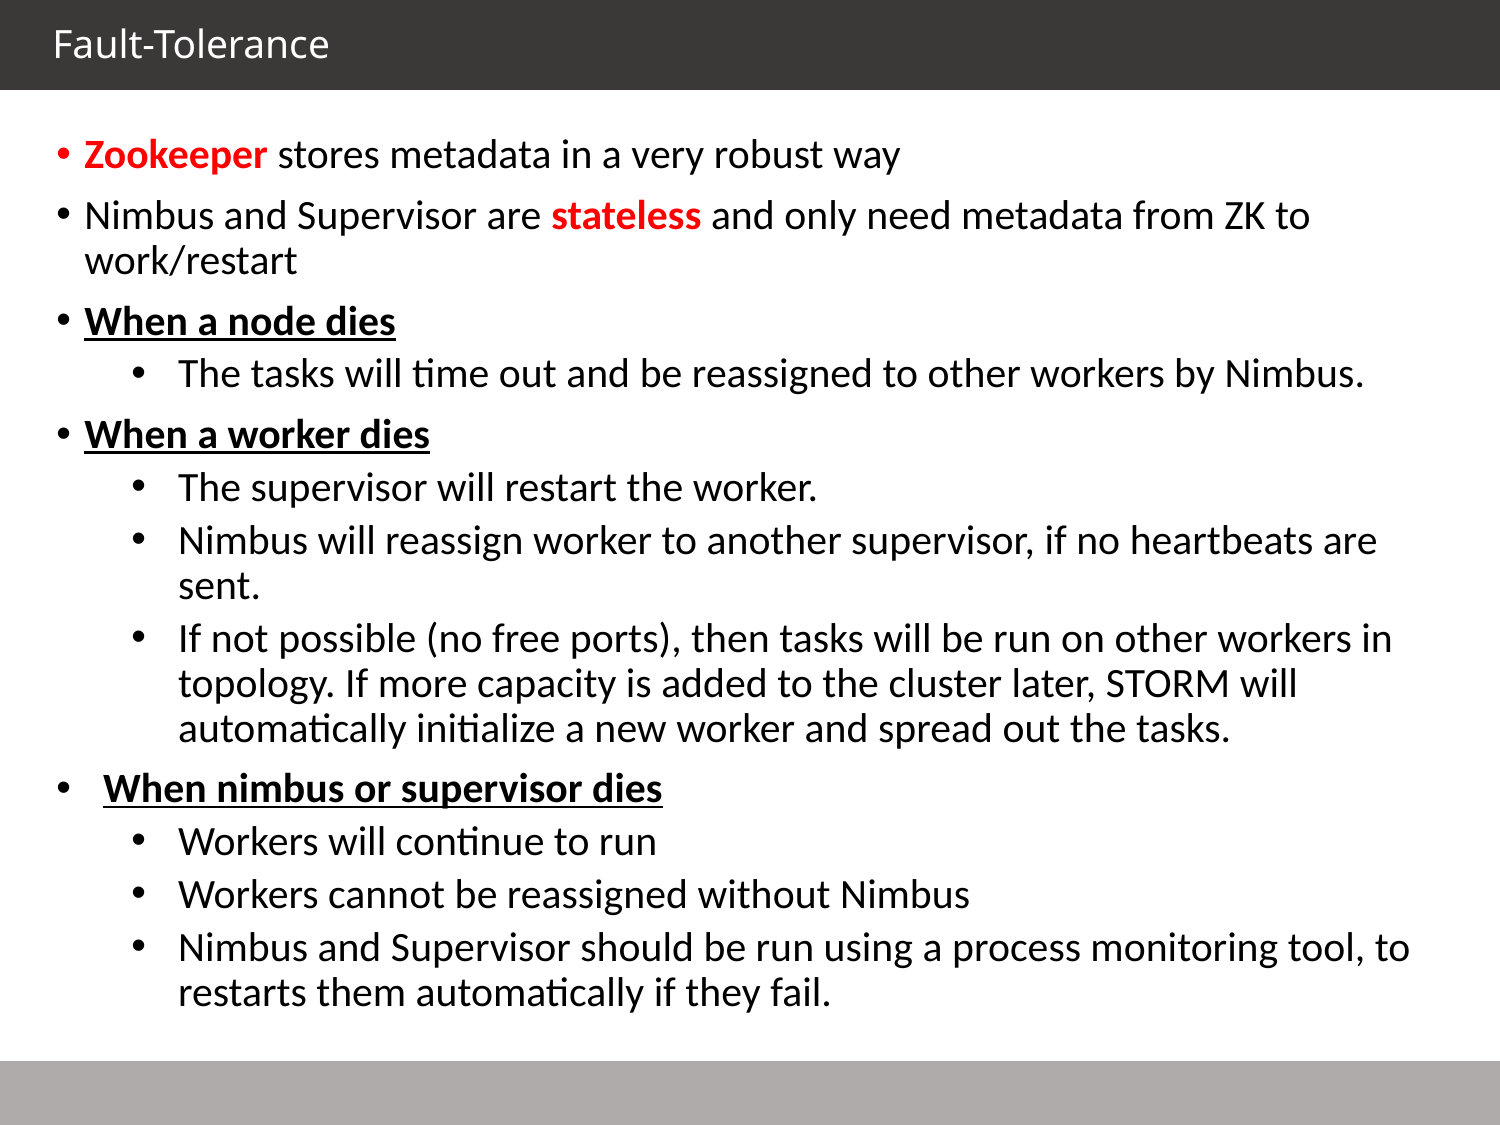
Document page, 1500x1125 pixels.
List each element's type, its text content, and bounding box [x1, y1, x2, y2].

text_box Fault-Tolerance [0, 0, 1500, 91]
text_box [0, 1060, 1500, 1125]
list Zookeeper stores metadata in a very robust way Nimbus and Supervisor are stateless and only need metadata from ZK to work/restart When a node dies The tasks will time out and be reassigned to other workers by Nimbus. When a worker dies The supervisor will restart the worker. Nimbus will reassign worker to another supervisor, if no heartbeats are sent. If not possible (no free ports), then tasks will be run on other workers in topology. If more capacity is added to the cluster later, STORM will automatically initialize a new worker and spread out the tasks. When nimbus or supervisor dies Workers will continue to run Workers cannot be reassigned without Nimbus Nimbus and Supervisor should be run using a process monitoring tool, to restarts them automatically if they fail. [41, 125, 1459, 1047]
